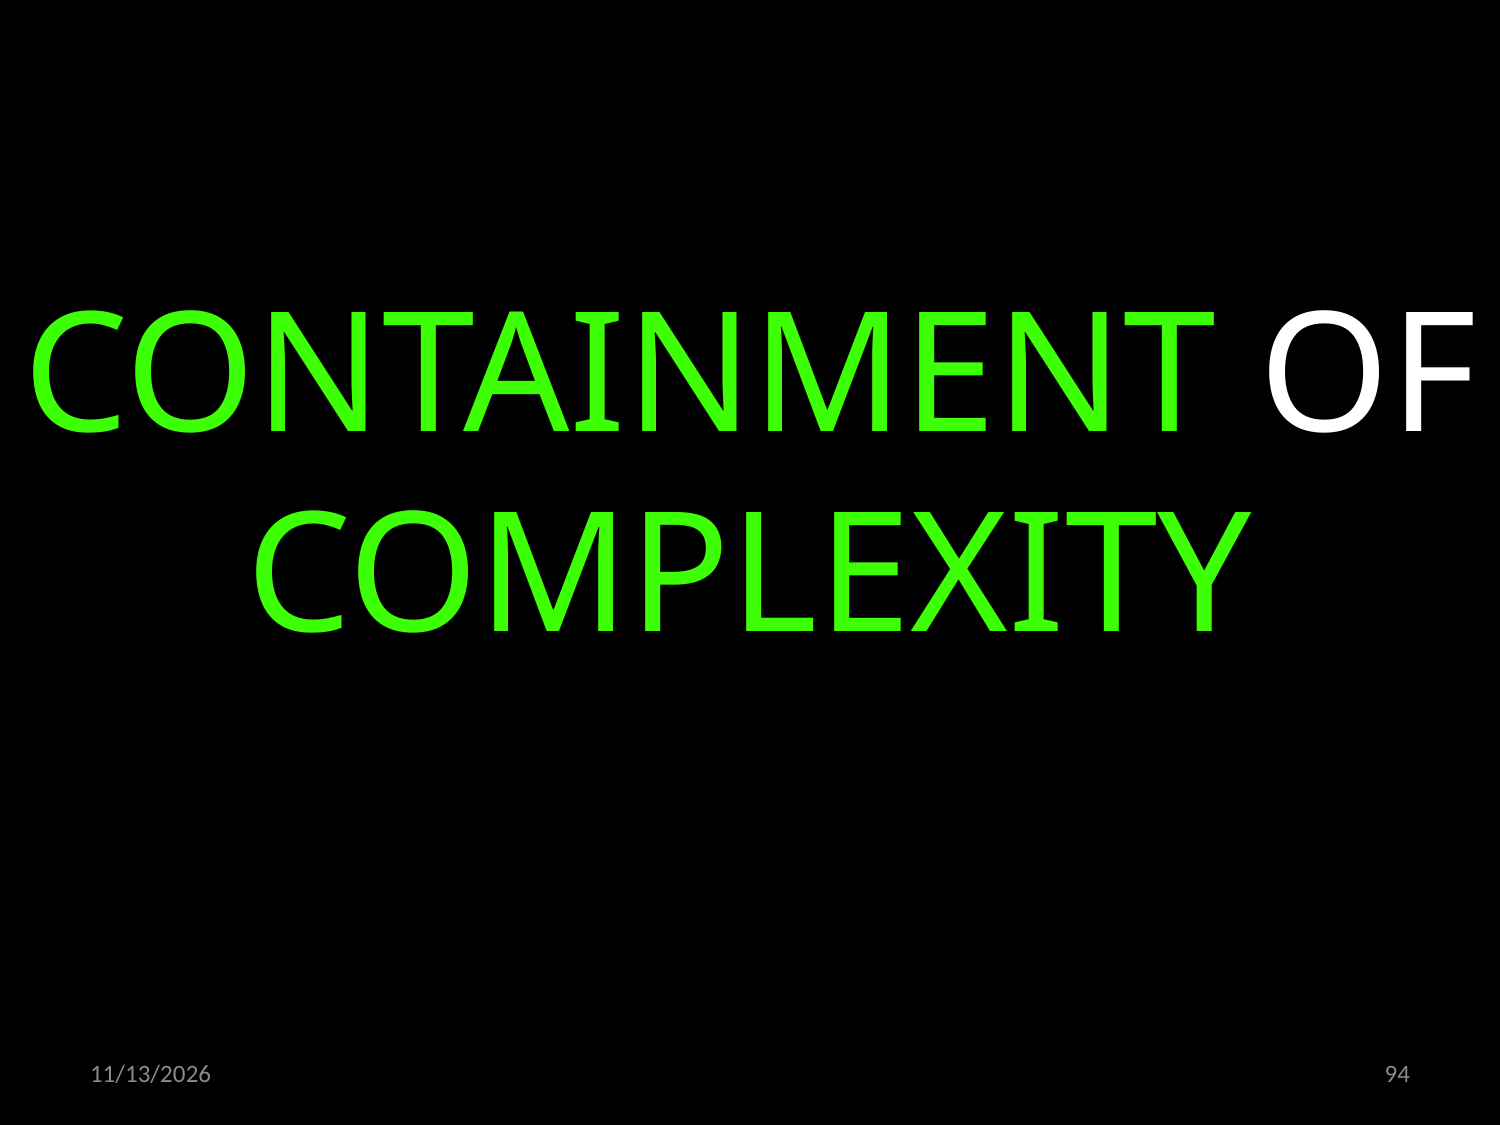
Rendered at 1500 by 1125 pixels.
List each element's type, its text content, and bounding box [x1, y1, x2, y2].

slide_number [75, 1042, 425, 1103]
slide_number 94 [1074, 1042, 1425, 1103]
text_box CONTAINMENT OF COMPLEXITY [0, 257, 1500, 359]
